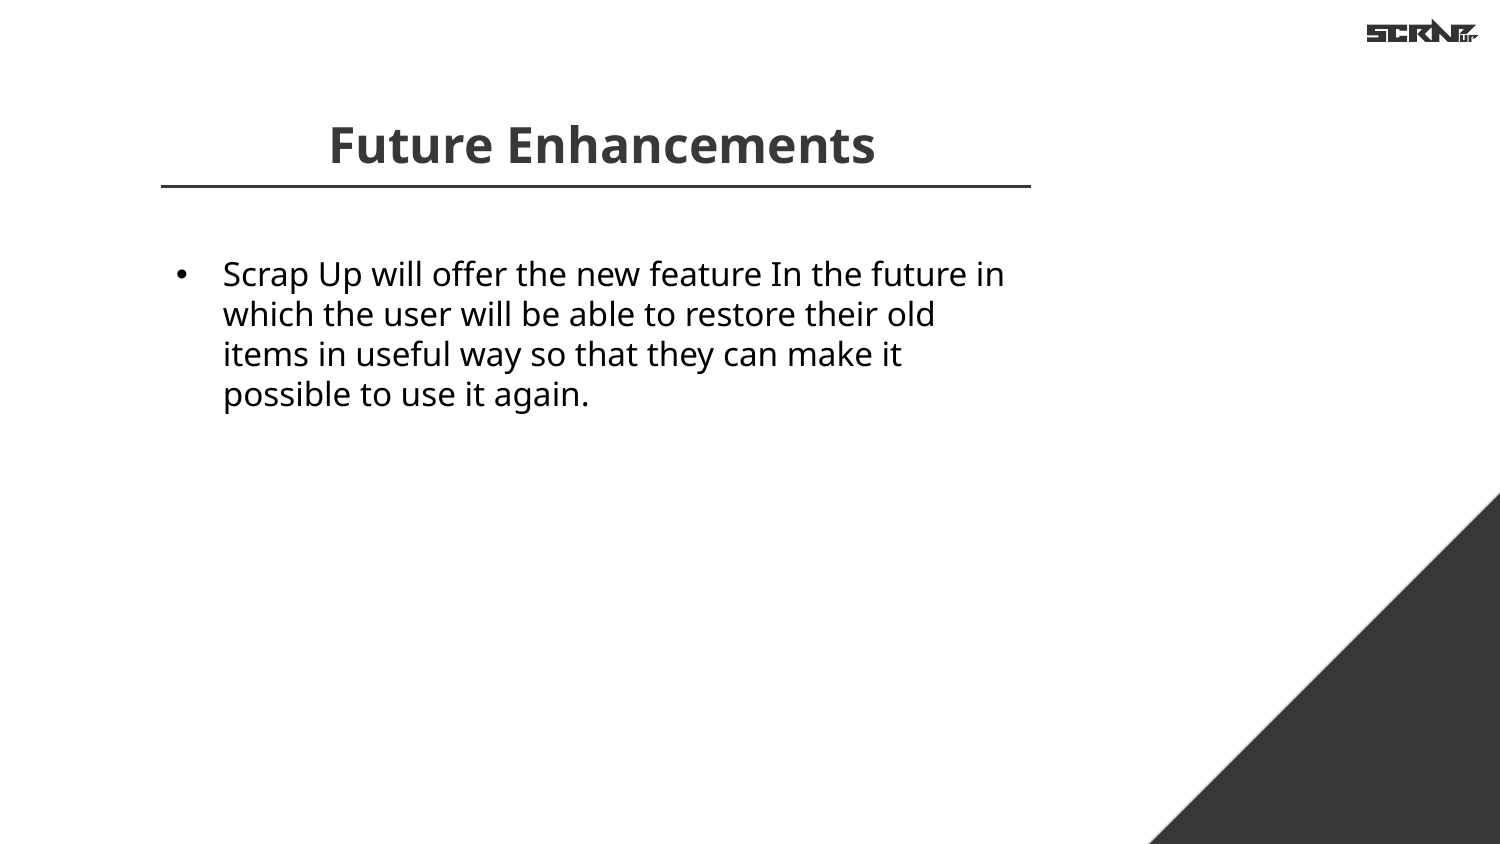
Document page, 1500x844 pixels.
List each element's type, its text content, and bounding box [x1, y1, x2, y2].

picture [1367, 17, 1479, 43]
text_box Scrap Up will offer the new feature In the future in which the user will be able to restore their old items in useful way so that they can make it possible to use it again. [161, 246, 1031, 421]
title Future Enhancements [122, 98, 1070, 185]
